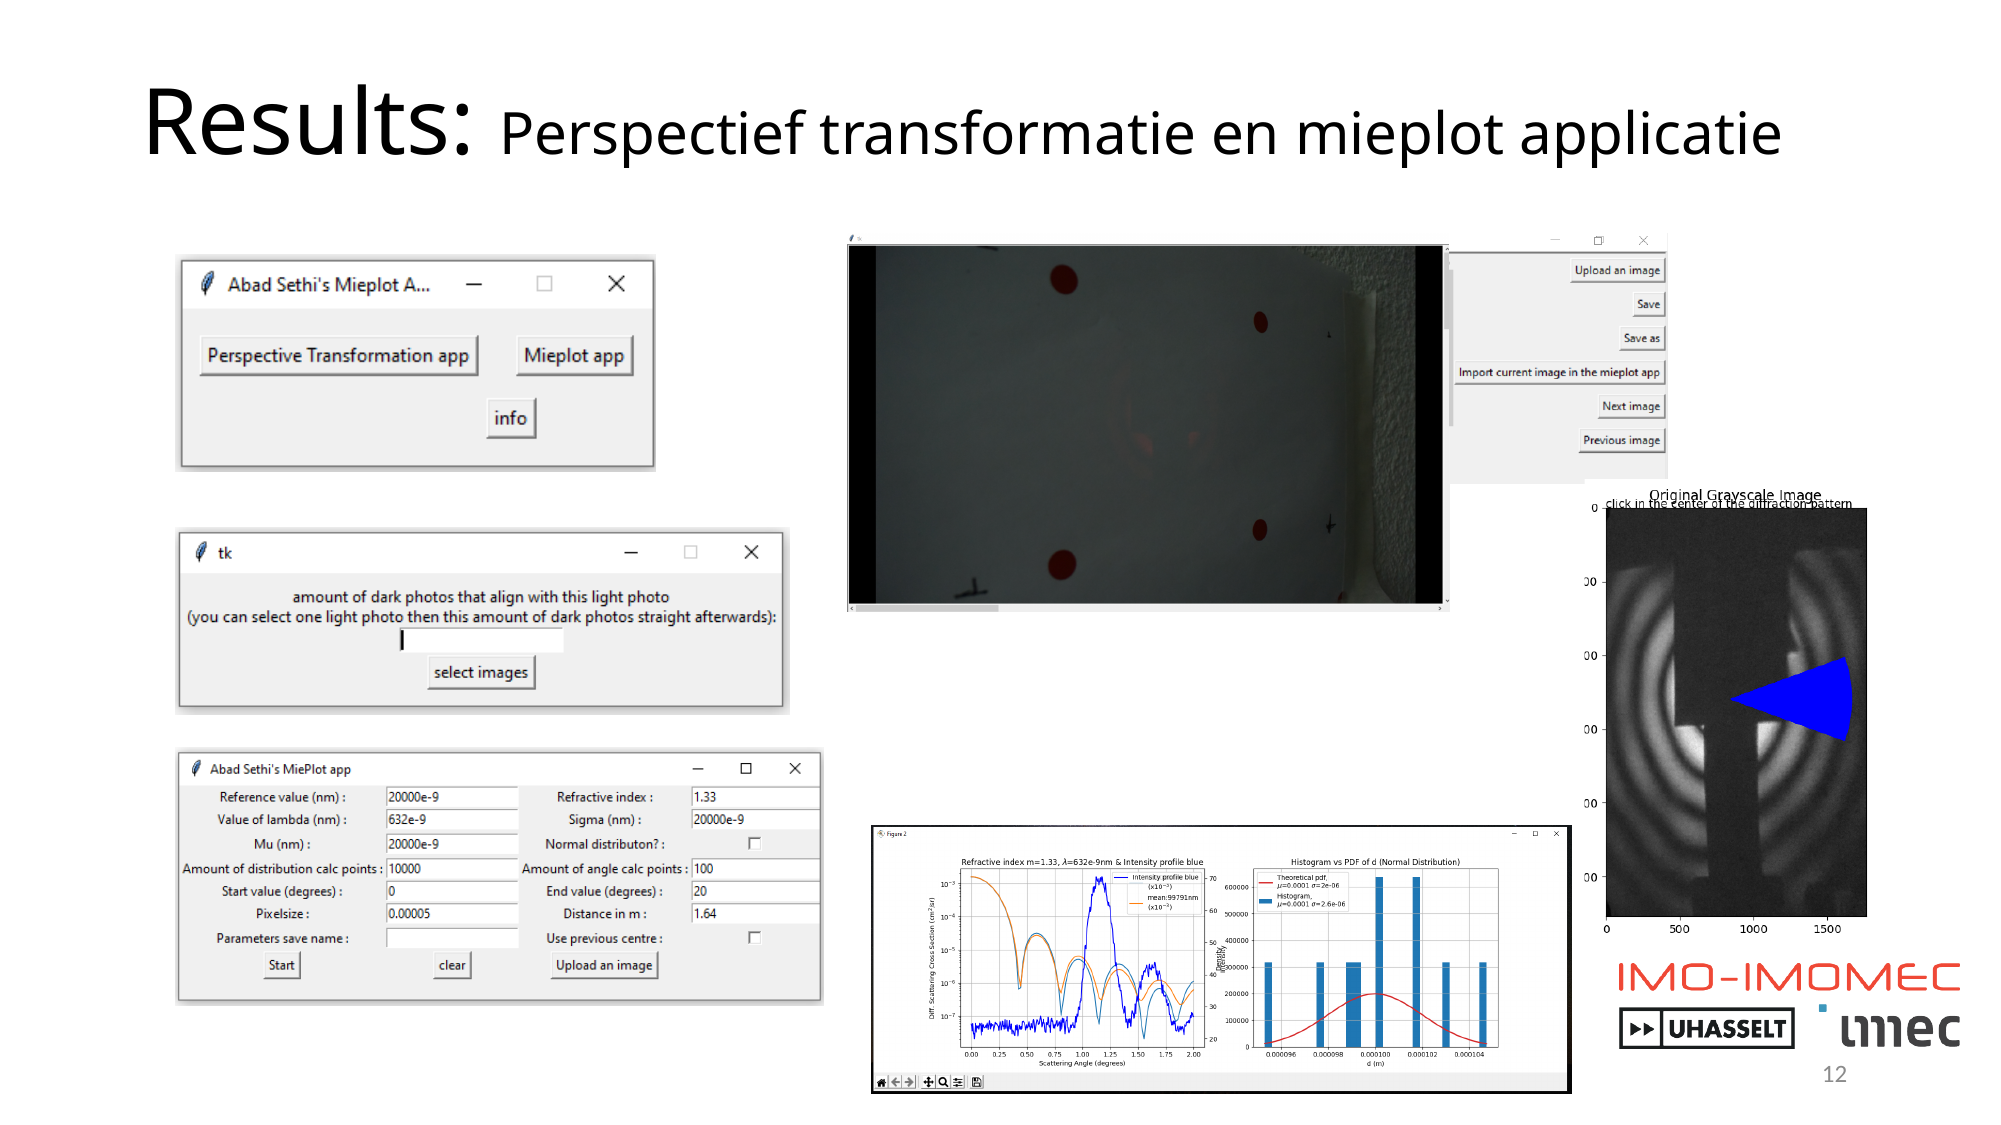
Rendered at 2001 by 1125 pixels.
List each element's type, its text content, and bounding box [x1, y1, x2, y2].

title Results: Perspectief transformatie en mieplot applicatie [126, 15, 2000, 234]
picture [1619, 963, 1960, 1049]
picture [175, 254, 656, 472]
picture [175, 527, 790, 715]
picture [871, 825, 1572, 1094]
picture [175, 747, 824, 1006]
picture [847, 233, 1891, 950]
slide_number 12 [1412, 1042, 1863, 1103]
